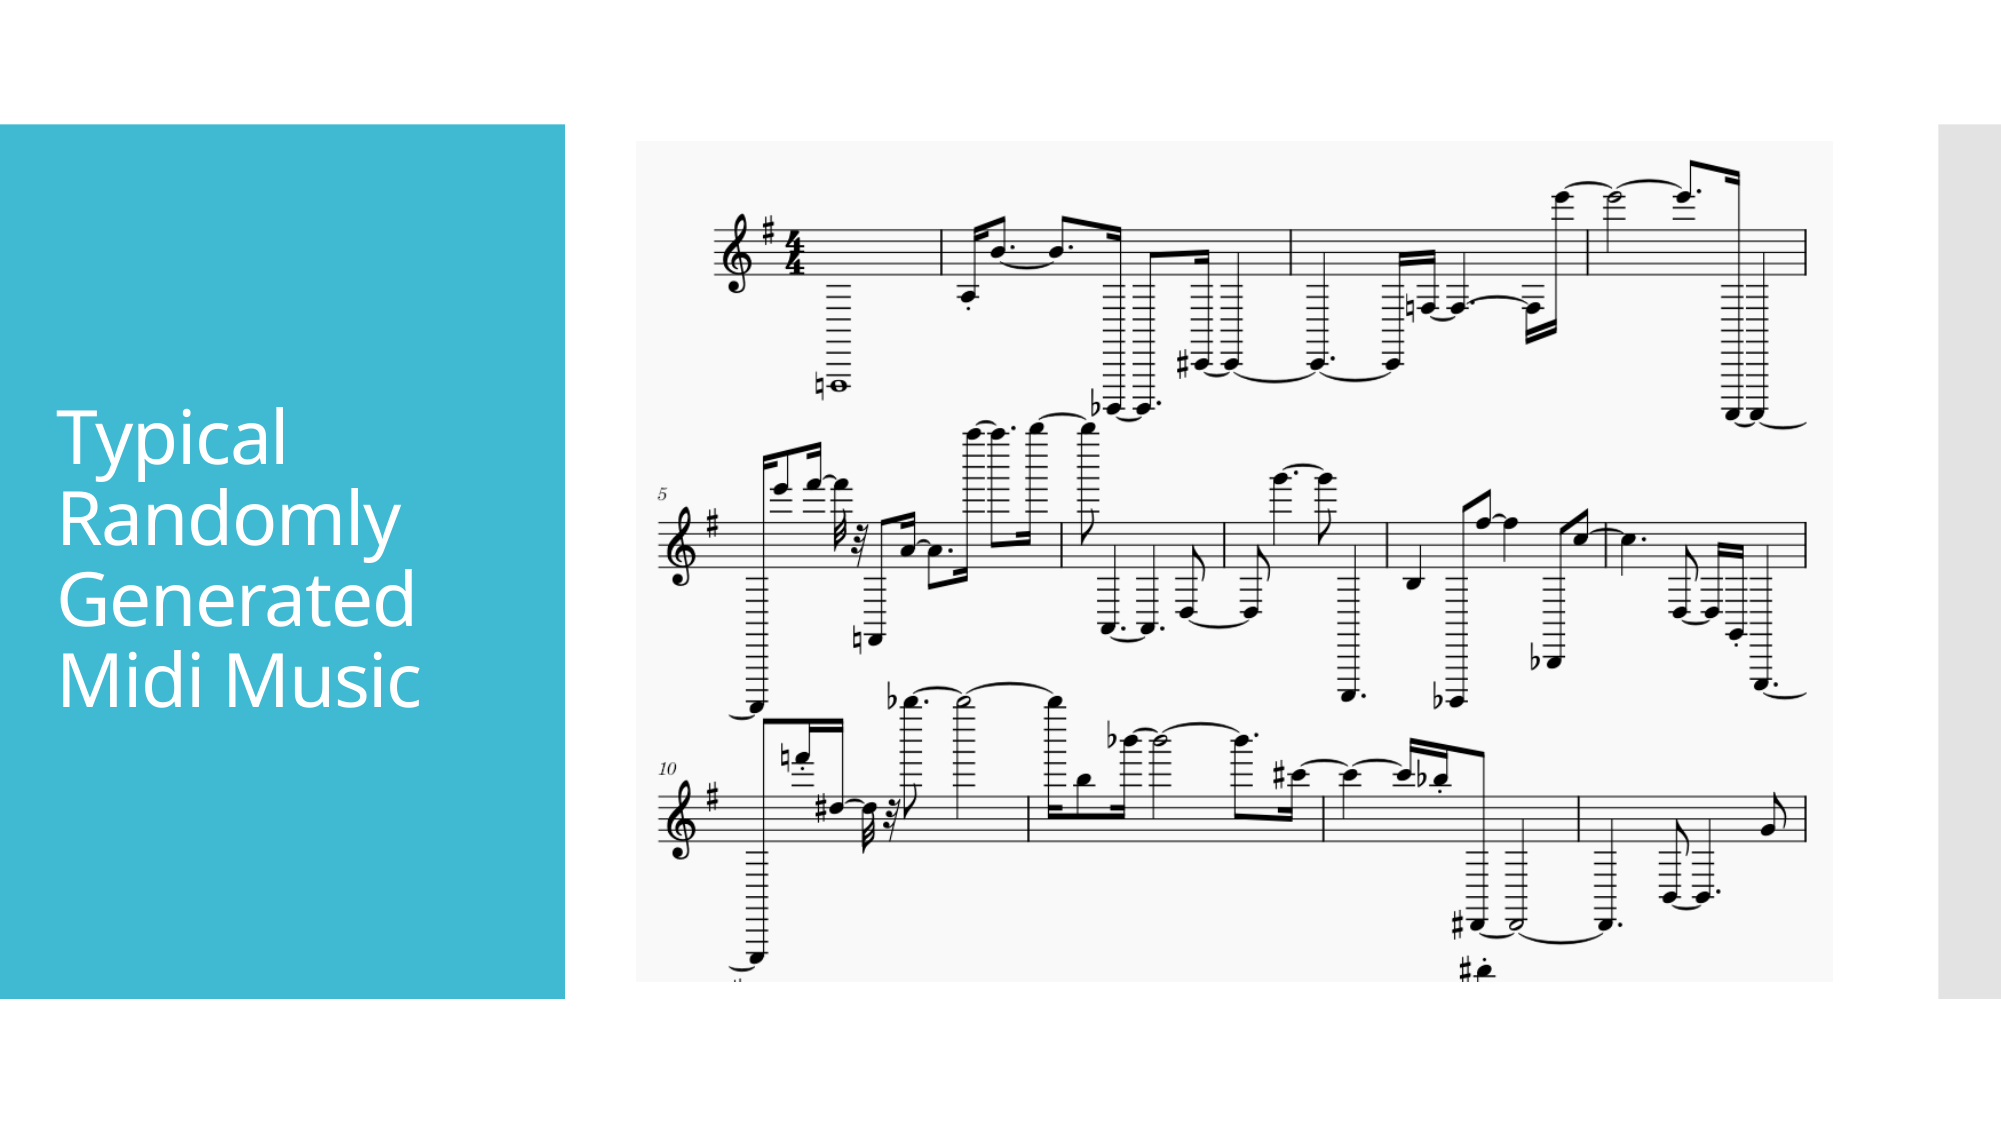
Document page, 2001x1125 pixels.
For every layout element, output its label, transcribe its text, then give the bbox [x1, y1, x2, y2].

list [636, 141, 1833, 982]
title Typical Randomly Generated Midi Music [41, 184, 525, 940]
